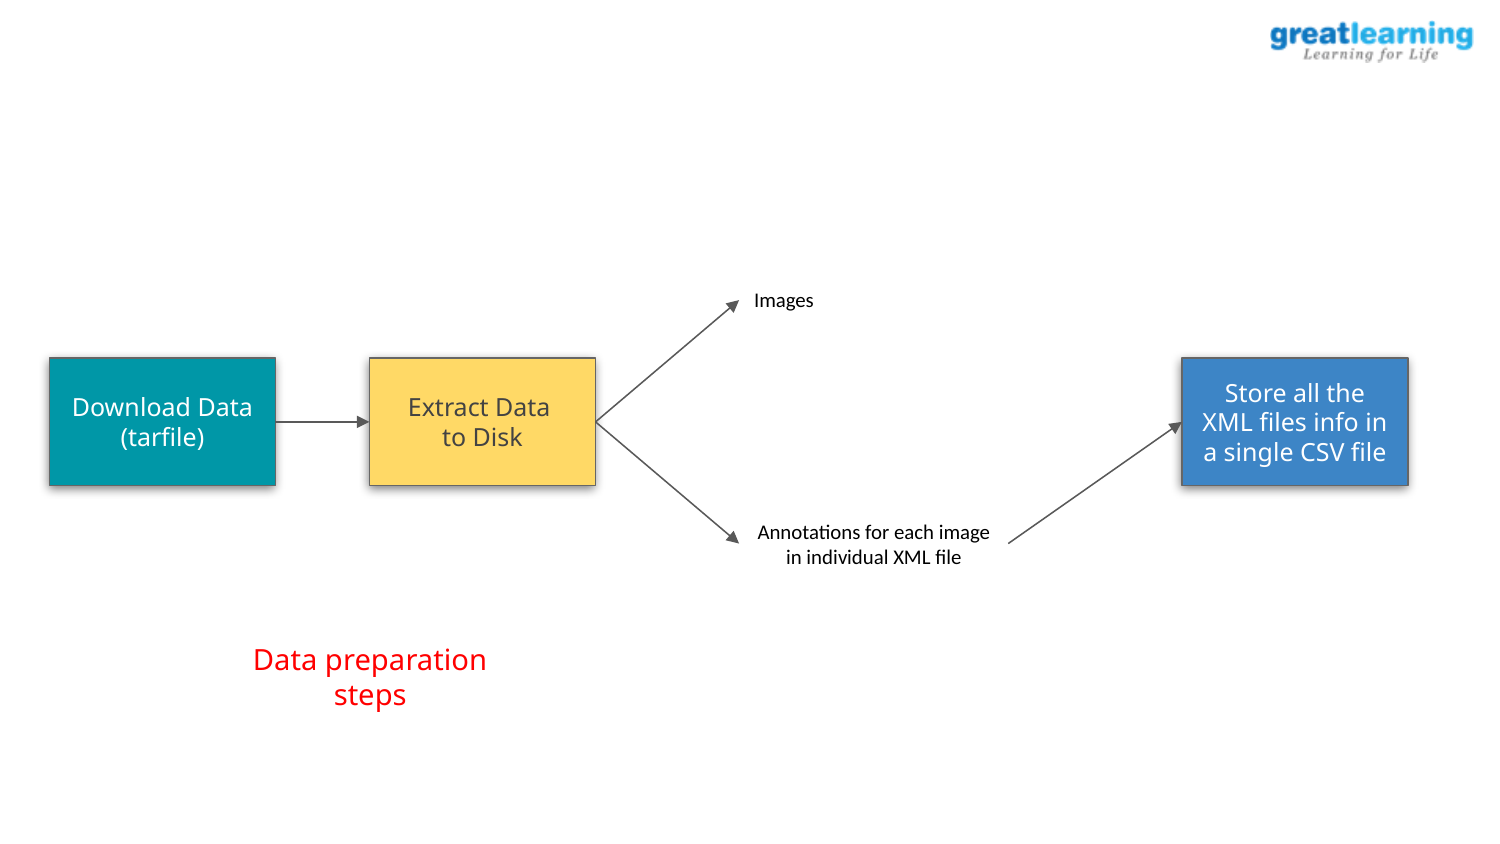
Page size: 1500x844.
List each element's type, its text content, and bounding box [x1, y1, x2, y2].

text_box Extract Data to Disk [369, 358, 590, 486]
text_box Images [739, 272, 853, 329]
text_box Data preparation steps [218, 625, 523, 727]
text_box Store all the XML files info in a single CSV file [1181, 358, 1409, 486]
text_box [595, 299, 740, 421]
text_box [1008, 421, 1183, 544]
text_box Download Data (tarfile) [49, 358, 276, 486]
text_box Annotations for each image in individual XML file [739, 515, 1009, 572]
picture [1270, 20, 1474, 63]
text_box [595, 421, 740, 544]
